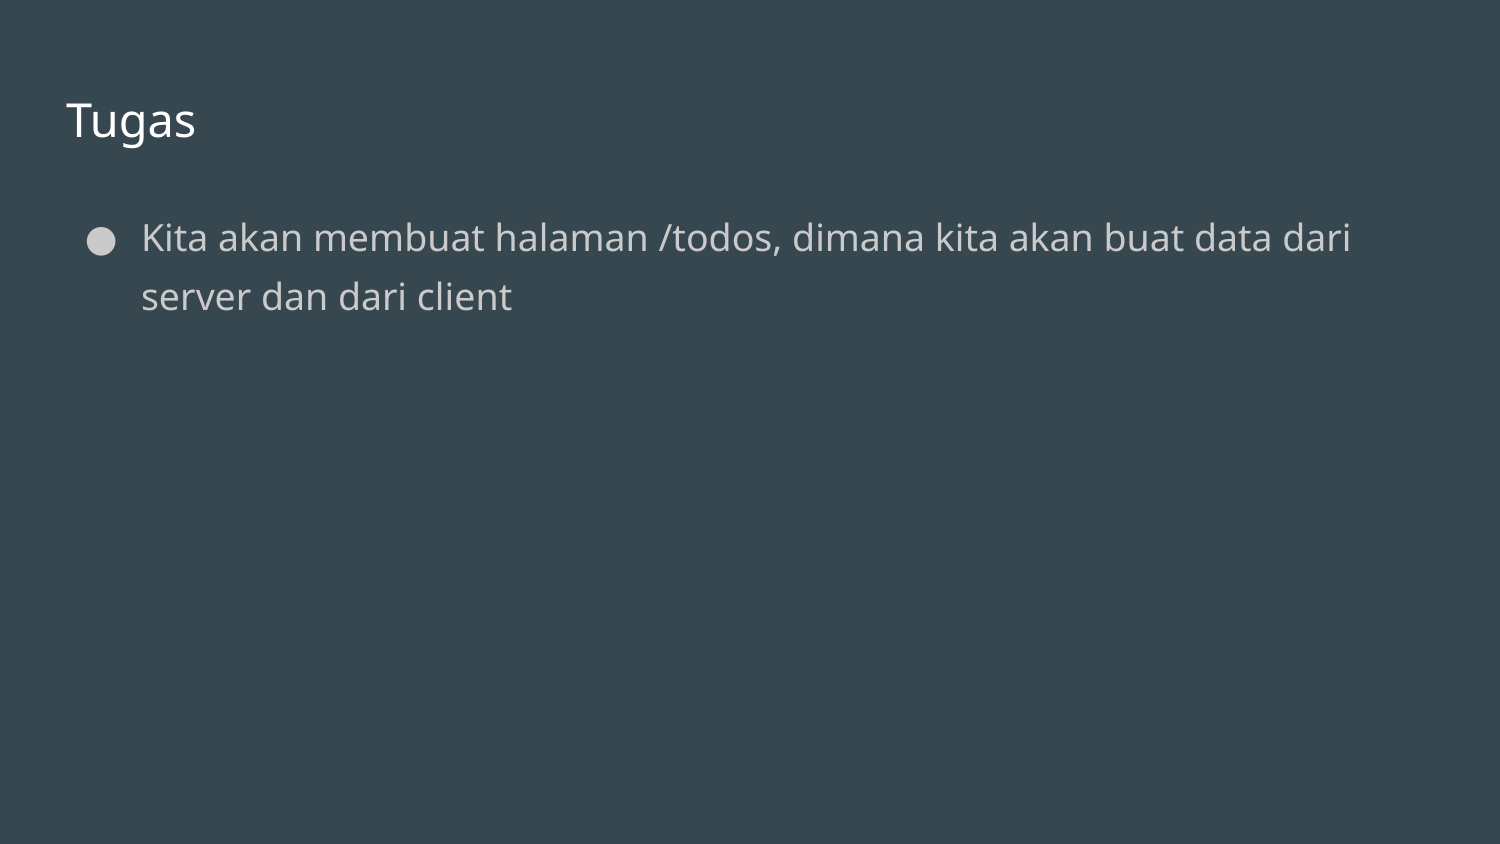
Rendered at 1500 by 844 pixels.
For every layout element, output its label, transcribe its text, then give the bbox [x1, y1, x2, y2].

title Tugas [51, 72, 1449, 167]
list Kita akan membuat halaman /todos, dimana kita akan buat data dari server dan dari client [51, 189, 1449, 750]
